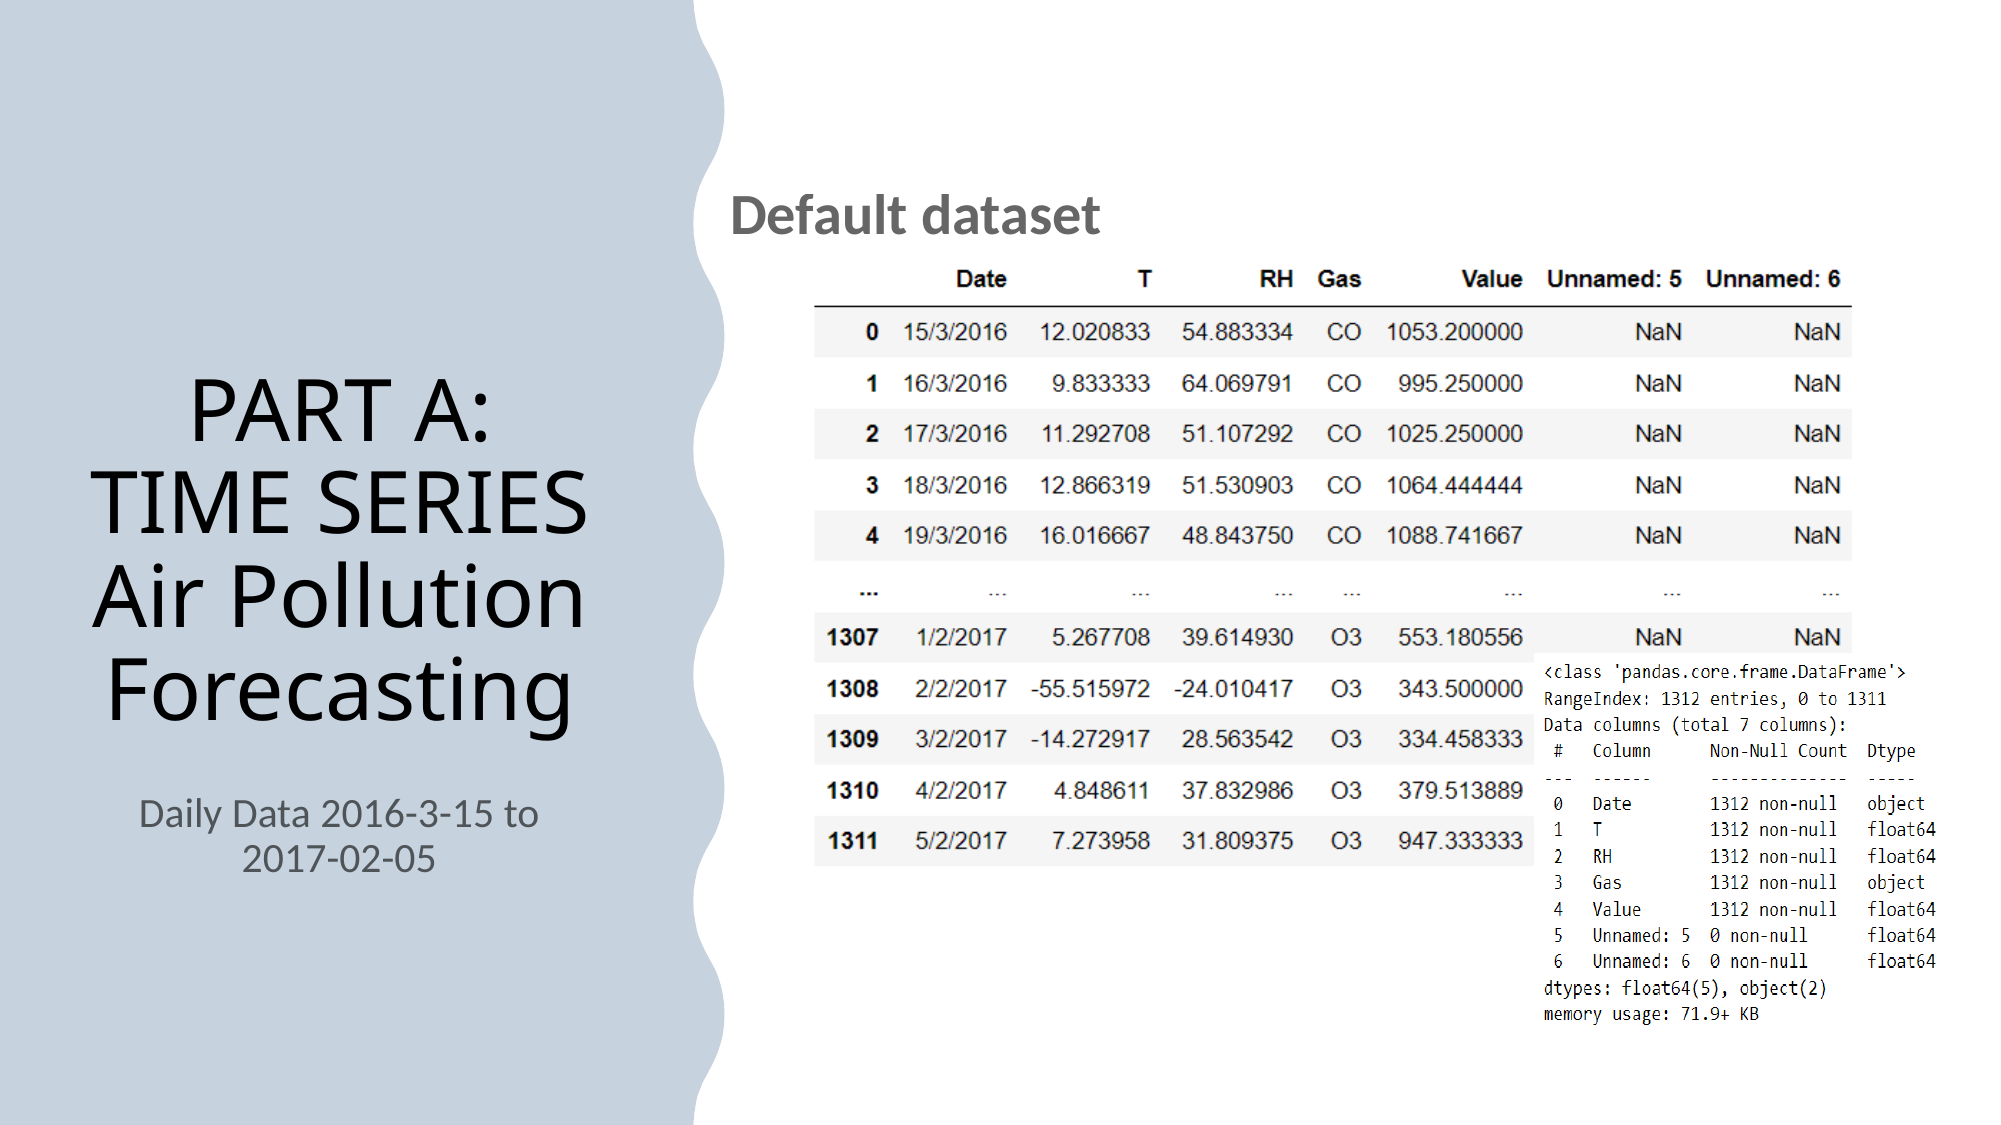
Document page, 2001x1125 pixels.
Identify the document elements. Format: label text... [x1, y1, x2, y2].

title PART A: TIME SERIES Air Pollution Forecasting [75, 118, 606, 747]
text_box [0, 0, 726, 1125]
list Daily Data 2016-3-15 to 2017-02-05 [75, 783, 604, 1023]
text_box [695, 0, 2000, 1125]
text_box Default dataset [700, 177, 1132, 251]
picture [806, 250, 1948, 1039]
